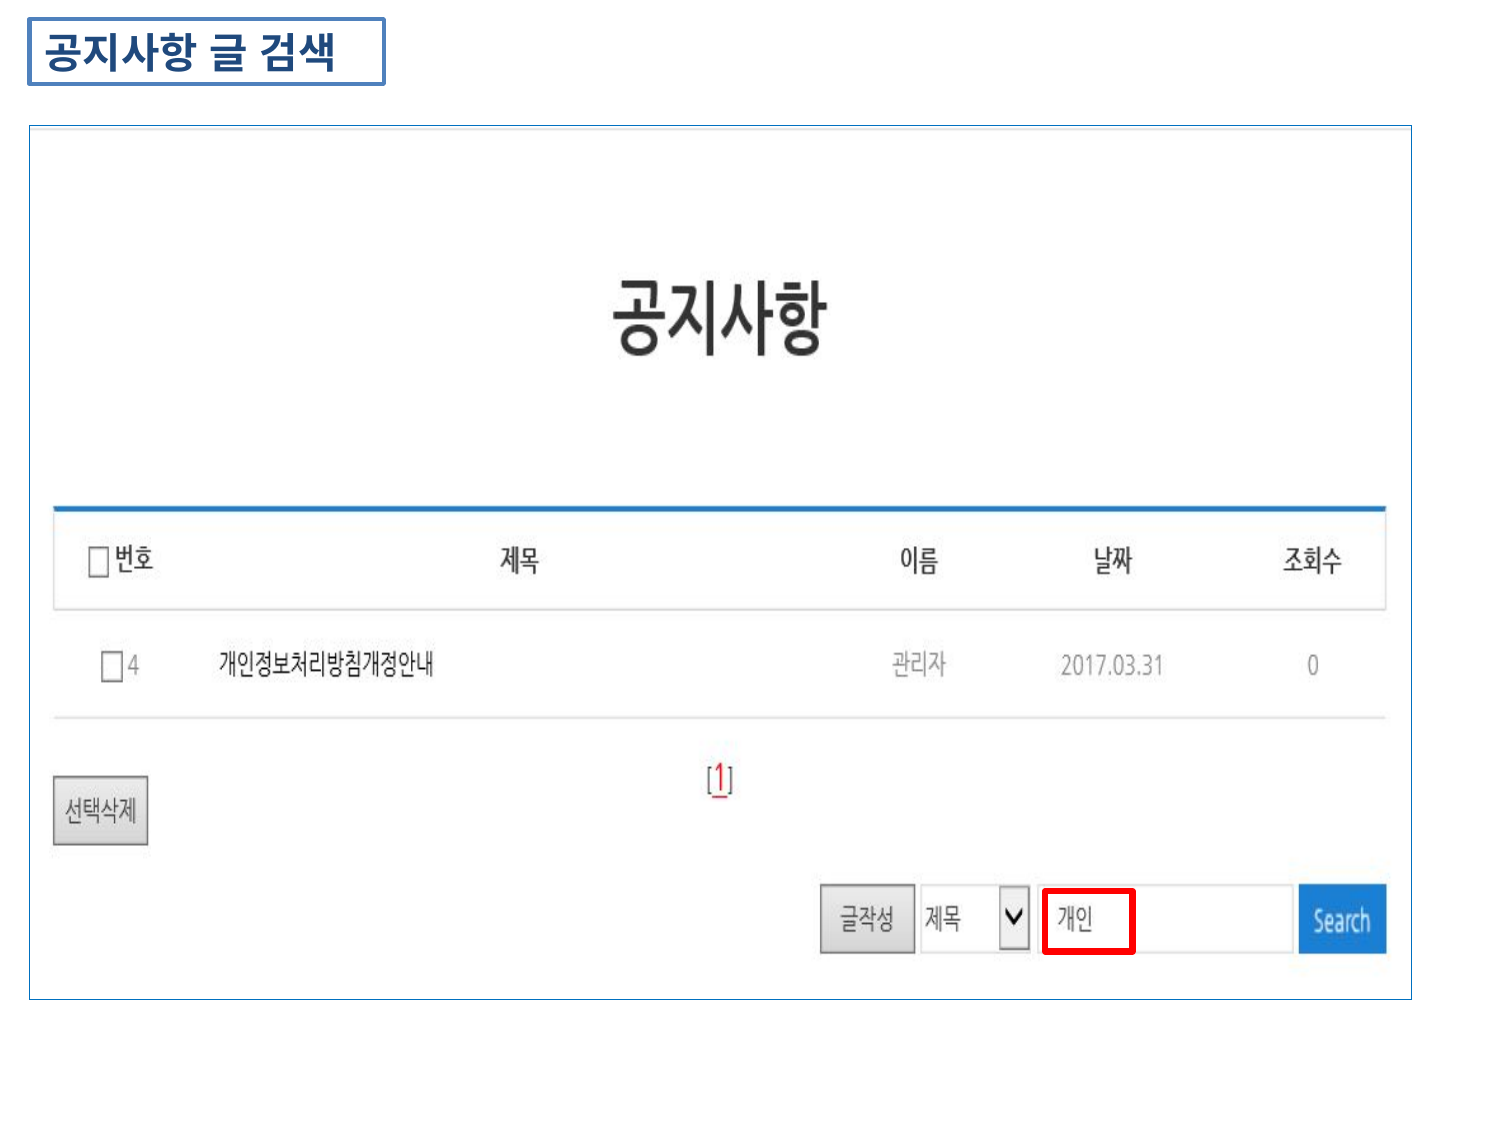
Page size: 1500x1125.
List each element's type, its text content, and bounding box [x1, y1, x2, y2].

text_box 공지사항 글 검색 [27, 17, 386, 86]
picture [29, 125, 1412, 1000]
